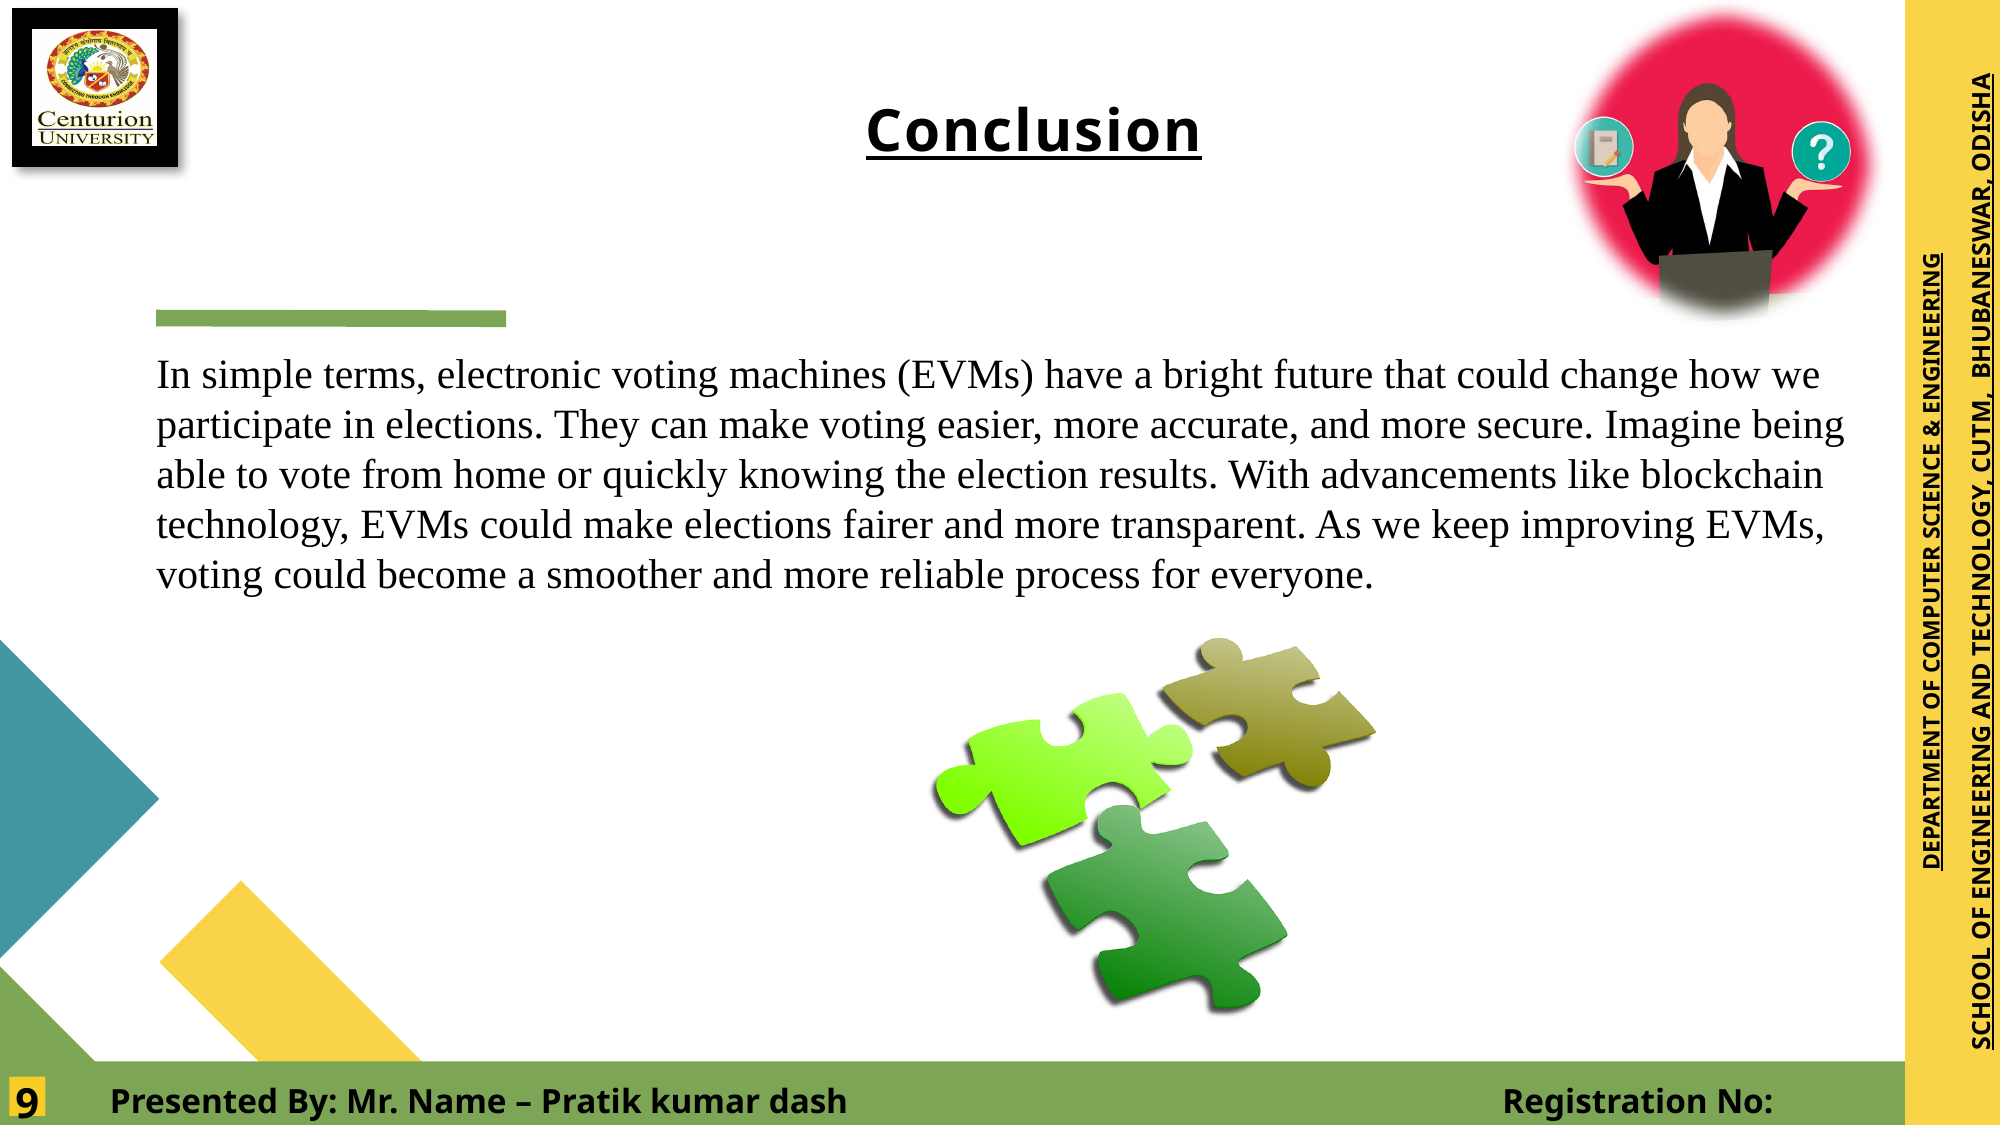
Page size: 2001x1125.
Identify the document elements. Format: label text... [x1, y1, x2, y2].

text_box DEPARTMENT OF COMPUTER SCIENCE & ENGINEERING SCHOOL OF ENGINEERING AND TECHNOLOGY, CUTM, BHUBANESWAR, ODISHA [1905, 0, 2000, 1125]
picture [1559, 0, 1889, 331]
picture [921, 629, 1511, 1028]
slide_number 9 [9, 1076, 46, 1116]
text_box Presented By: Mr. Name – Pratik kumar dash Registration No: 230301120095 [94, 1061, 1905, 1125]
picture [32, 28, 158, 146]
title Conclusion [320, 63, 1559, 164]
list In simple terms, electronic voting machines (EVMs) have a bright future that could change how we participate in elections. They can make voting easier, more accurate, and more secure. Imagine being able to vote from home or quickly knowing the election results. With advancements like blockchain technology, EVMs could make elections fairer and more transparent. As we keep improving EVMs, voting could become a smoother and more reliable process for everyone. [156, 347, 1873, 835]
